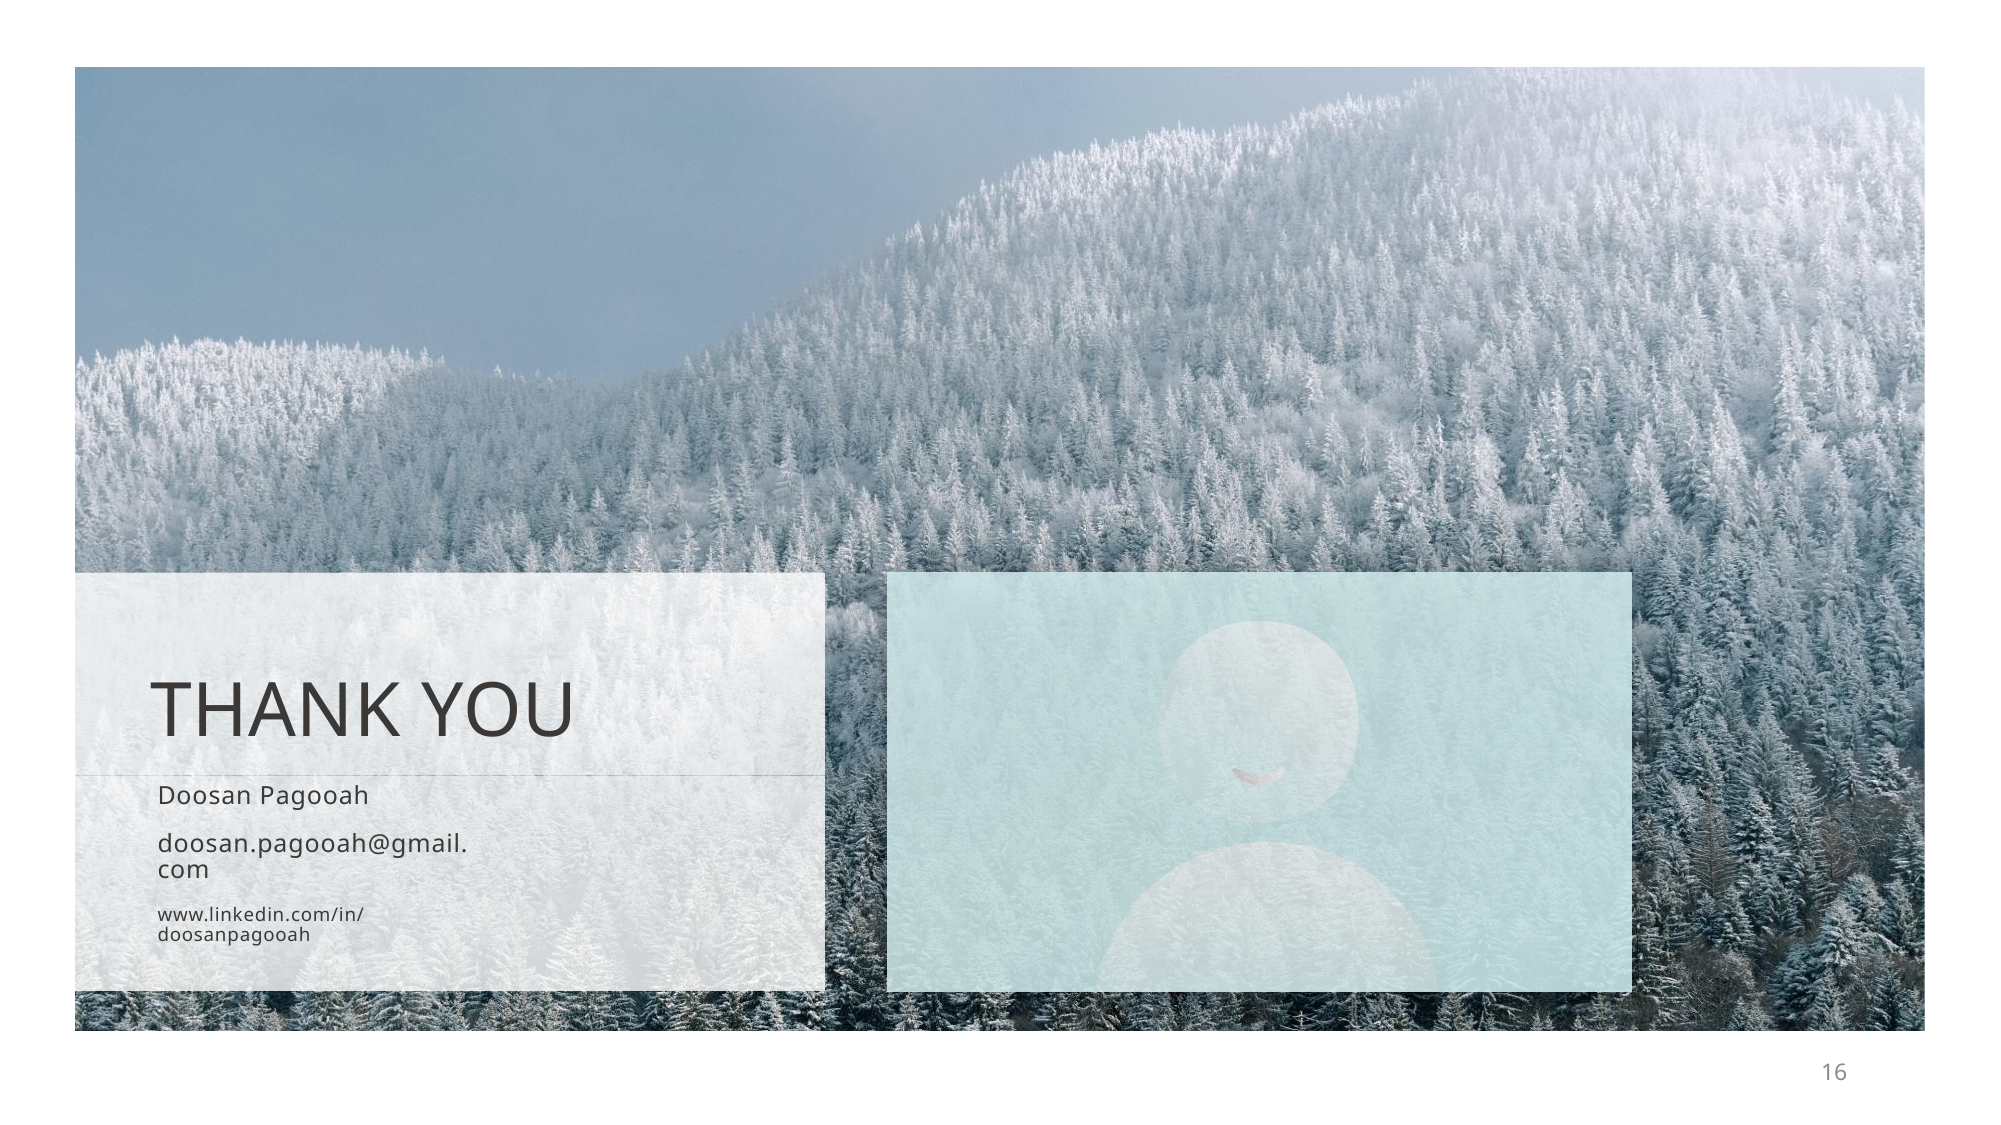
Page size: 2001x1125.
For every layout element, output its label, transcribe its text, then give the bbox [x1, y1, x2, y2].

slide_number 16 [1412, 1042, 1863, 1103]
picture [75, 67, 1925, 1031]
